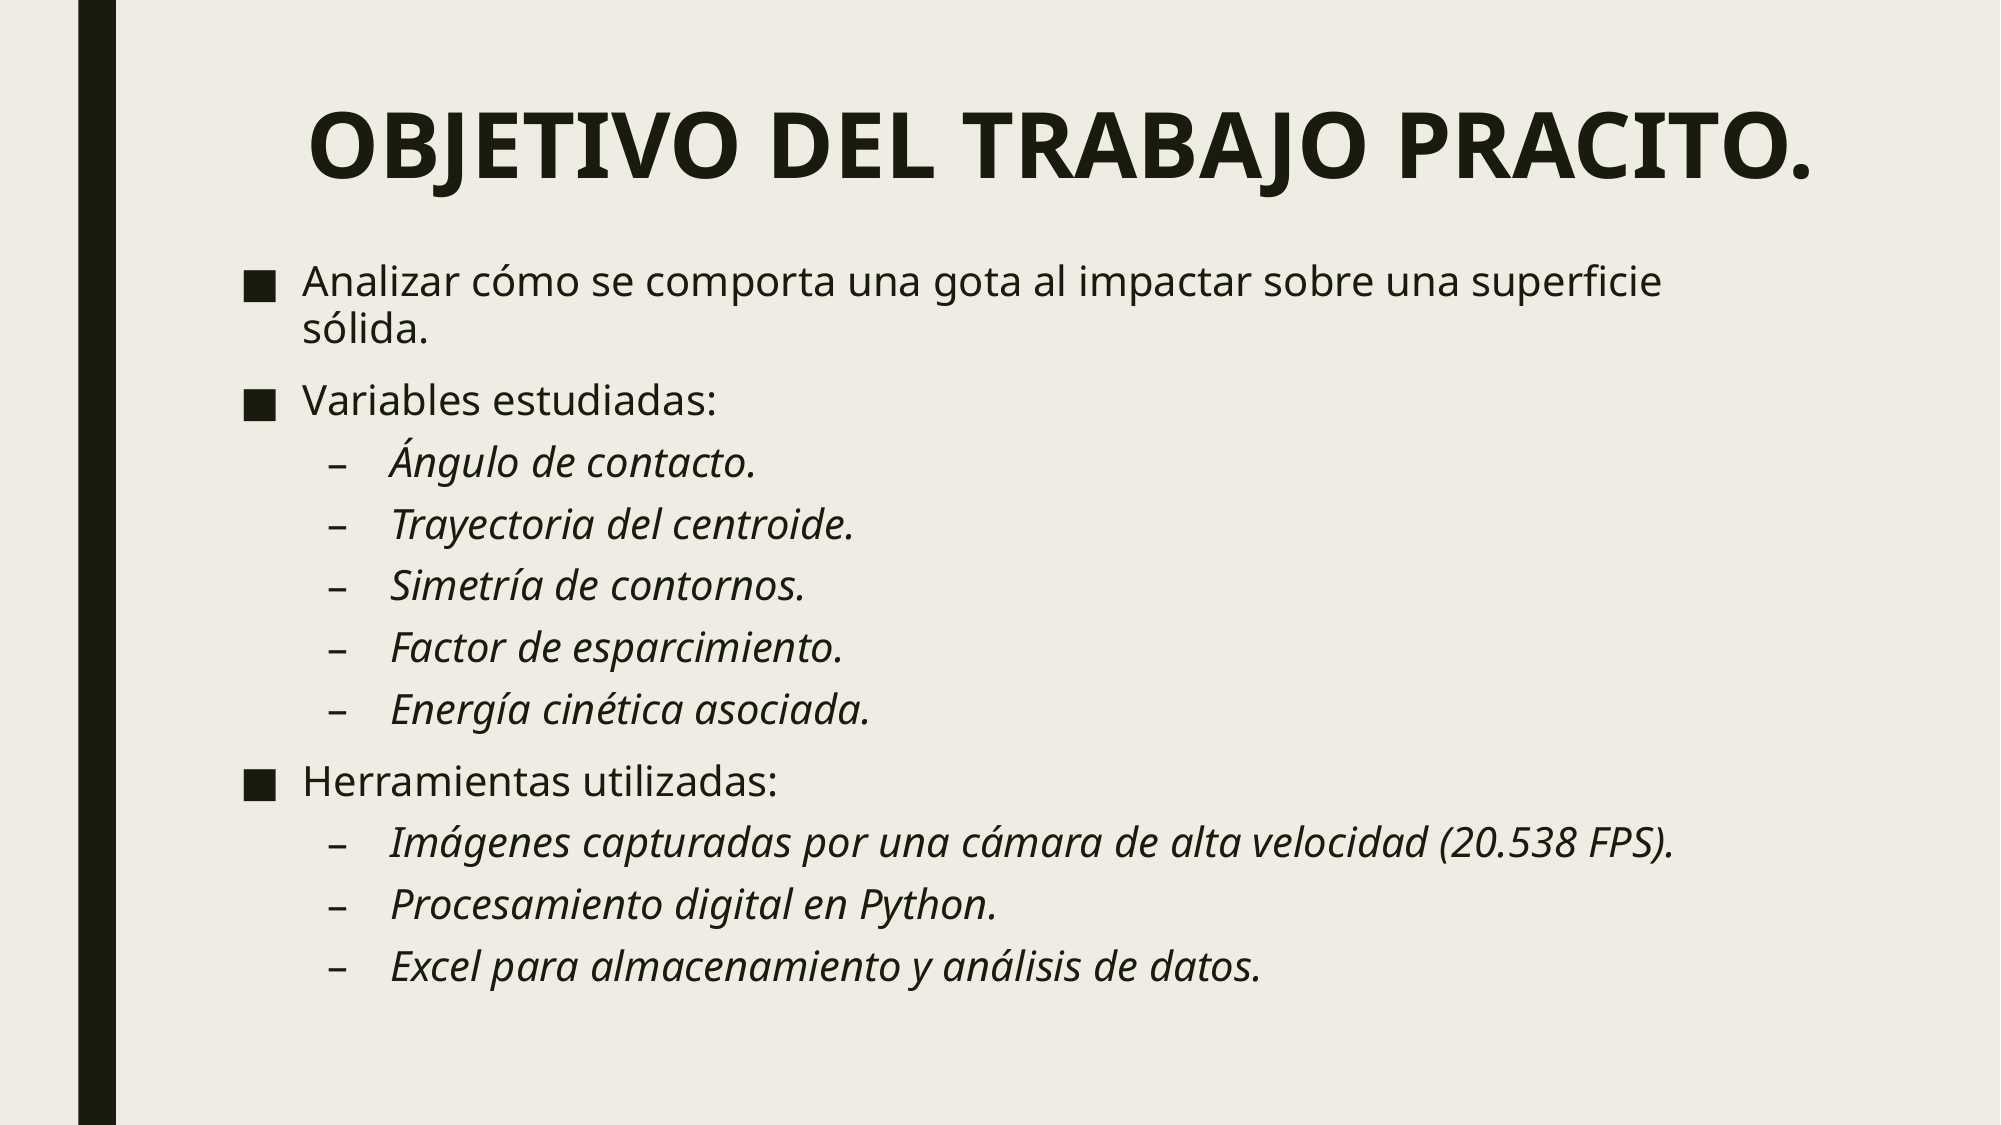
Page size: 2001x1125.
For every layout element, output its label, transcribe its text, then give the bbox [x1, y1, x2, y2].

list Analizar cómo se comporta una gota al impactar sobre una superficie sólida. Variables estudiadas: Ángulo de contacto. Trayectoria del centroide. Simetría de contornos. Factor de esparcimiento. Energía cinética asociada. Herramientas utilizadas: Imágenes capturadas por una cámara de alta velocidad (20.538 FPS). Procesamiento digital en Python. Excel para almacenamiento y análisis de datos. [225, 251, 1800, 1056]
title OBJETIVO DEL TRABAJO PRACITO. [225, 92, 1898, 210]
